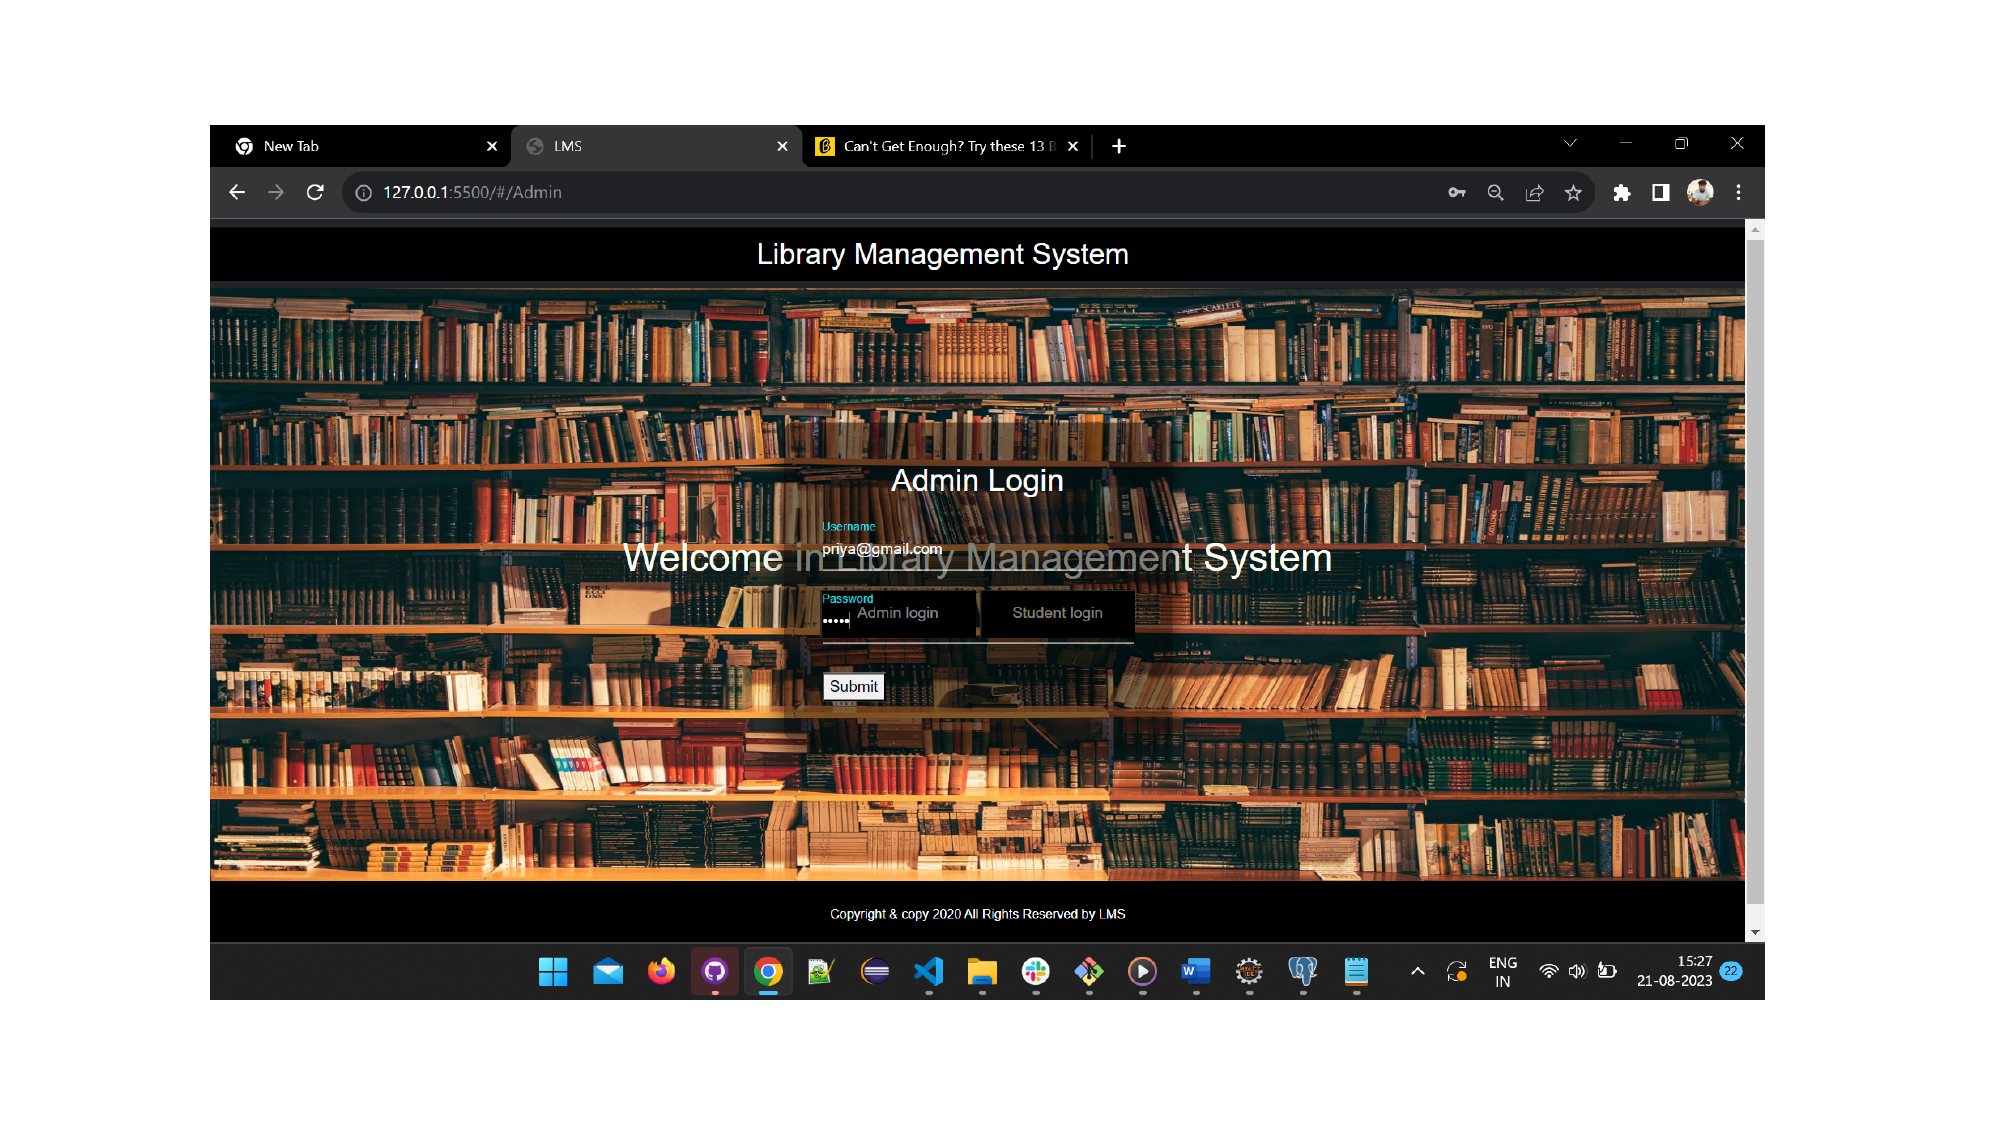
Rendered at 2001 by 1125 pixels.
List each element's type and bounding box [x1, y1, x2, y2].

picture [209, 125, 1765, 1000]
